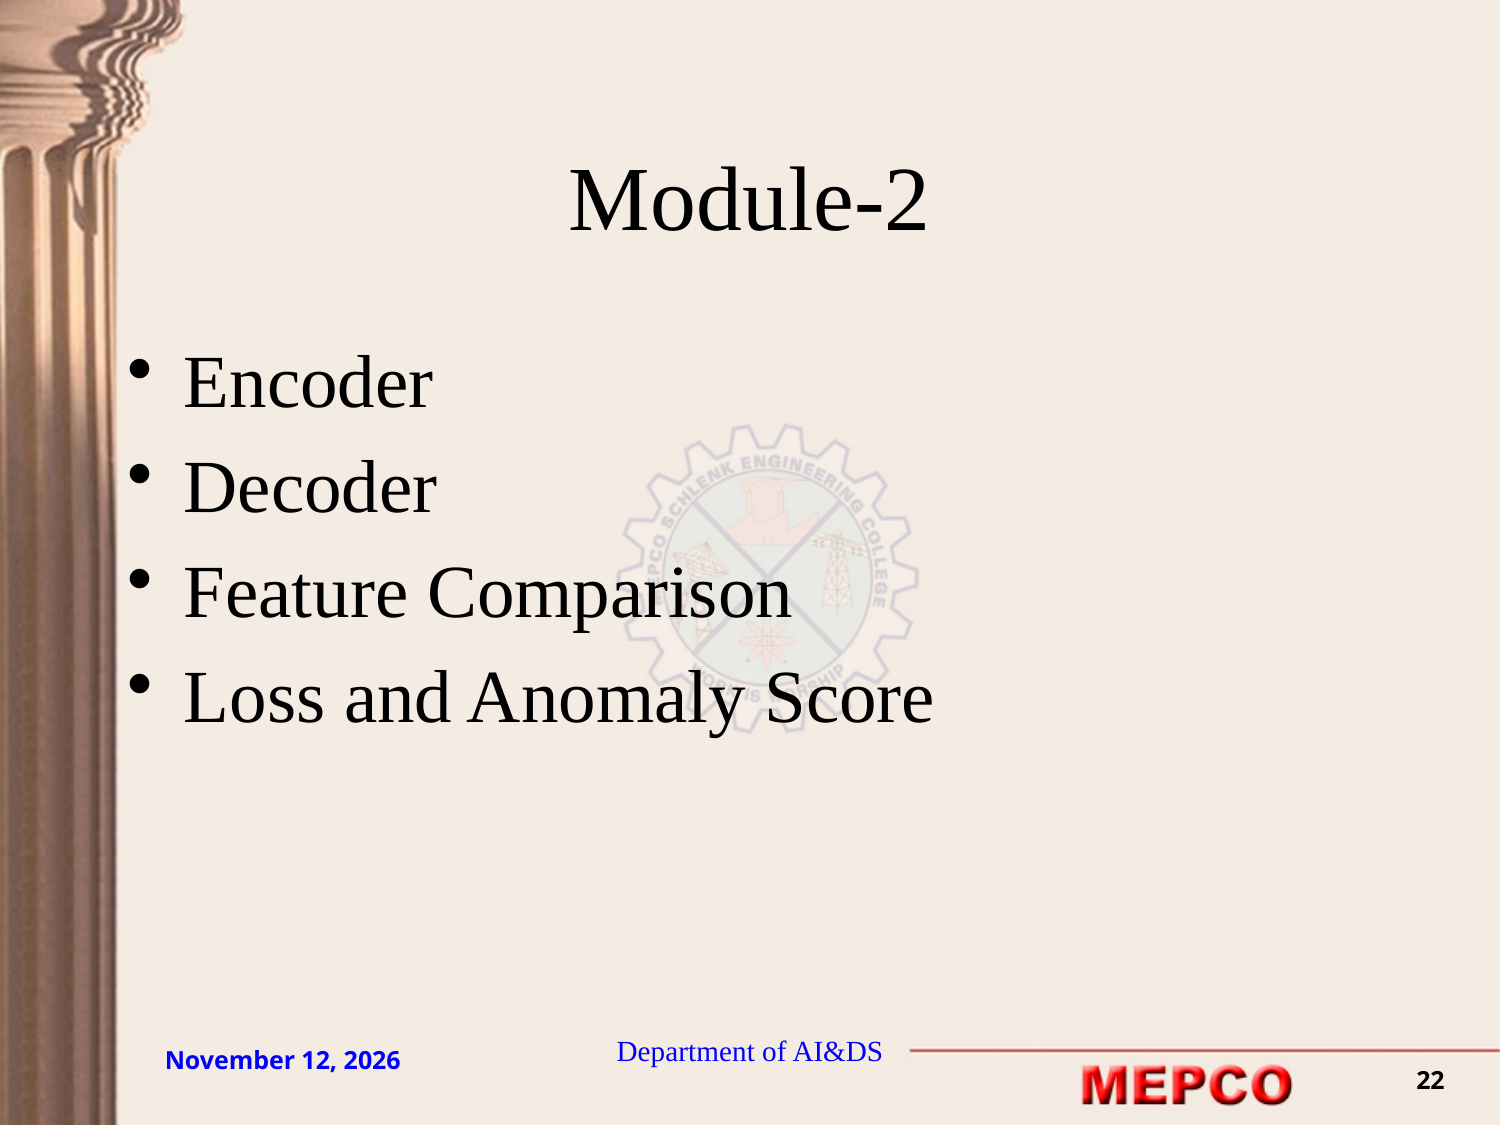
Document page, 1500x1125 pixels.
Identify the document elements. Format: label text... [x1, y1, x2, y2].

picture [0, 0, 1500, 1125]
list Encoder Decoder Feature Comparison Loss and Anomaly Score [112, 324, 1388, 1001]
title Module-2 [112, 99, 1388, 288]
footer Department of AI&DS [512, 1024, 988, 1101]
